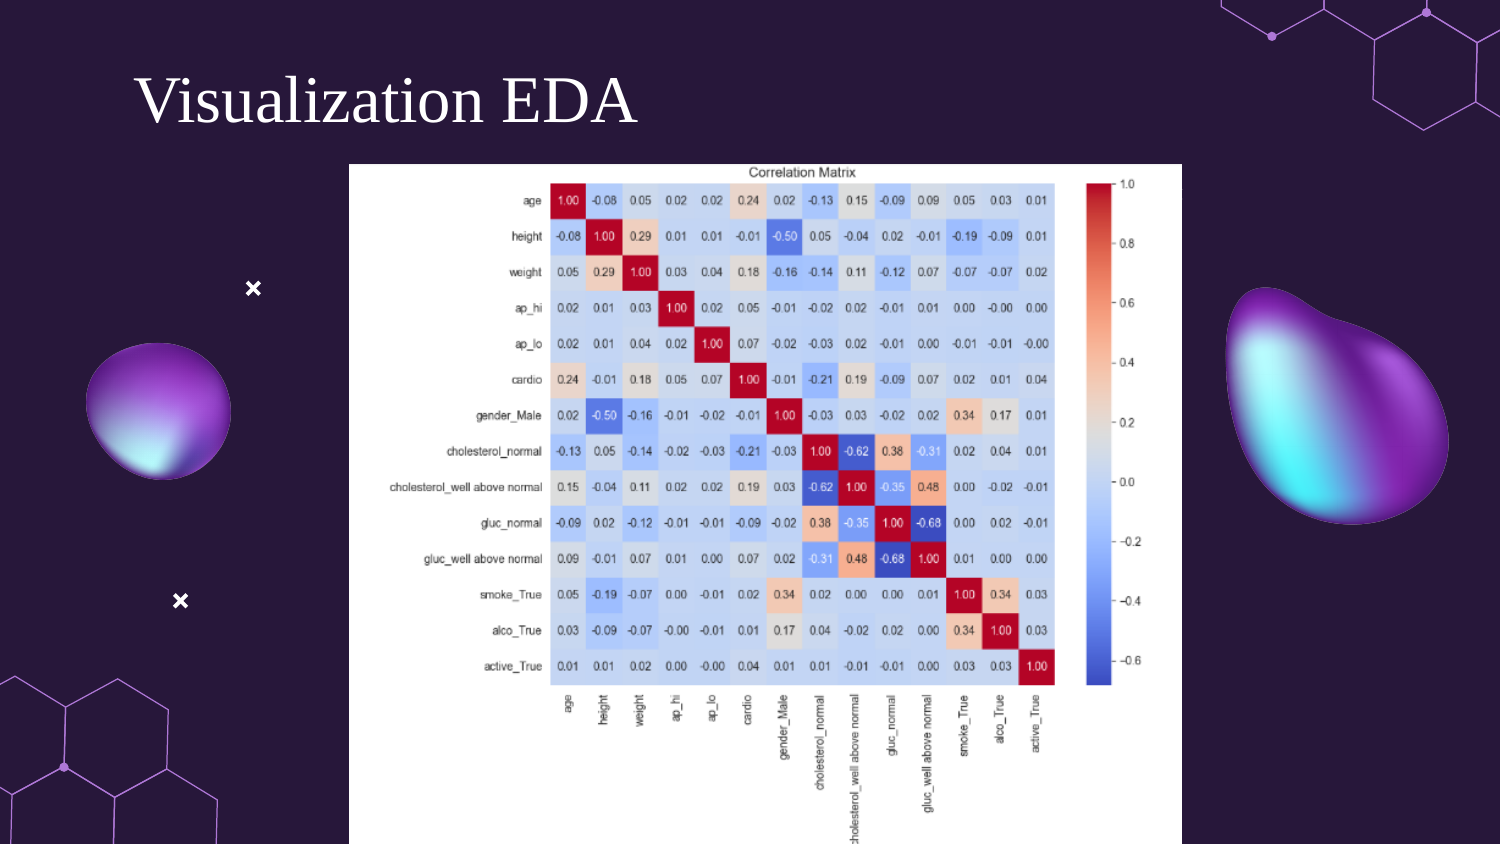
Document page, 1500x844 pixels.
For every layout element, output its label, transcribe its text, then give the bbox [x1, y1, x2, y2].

title Visualization EDA [118, 40, 1382, 135]
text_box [246, 281, 260, 295]
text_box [174, 594, 188, 608]
picture [57, 307, 260, 509]
picture [1209, 265, 1465, 540]
picture [349, 164, 1182, 844]
